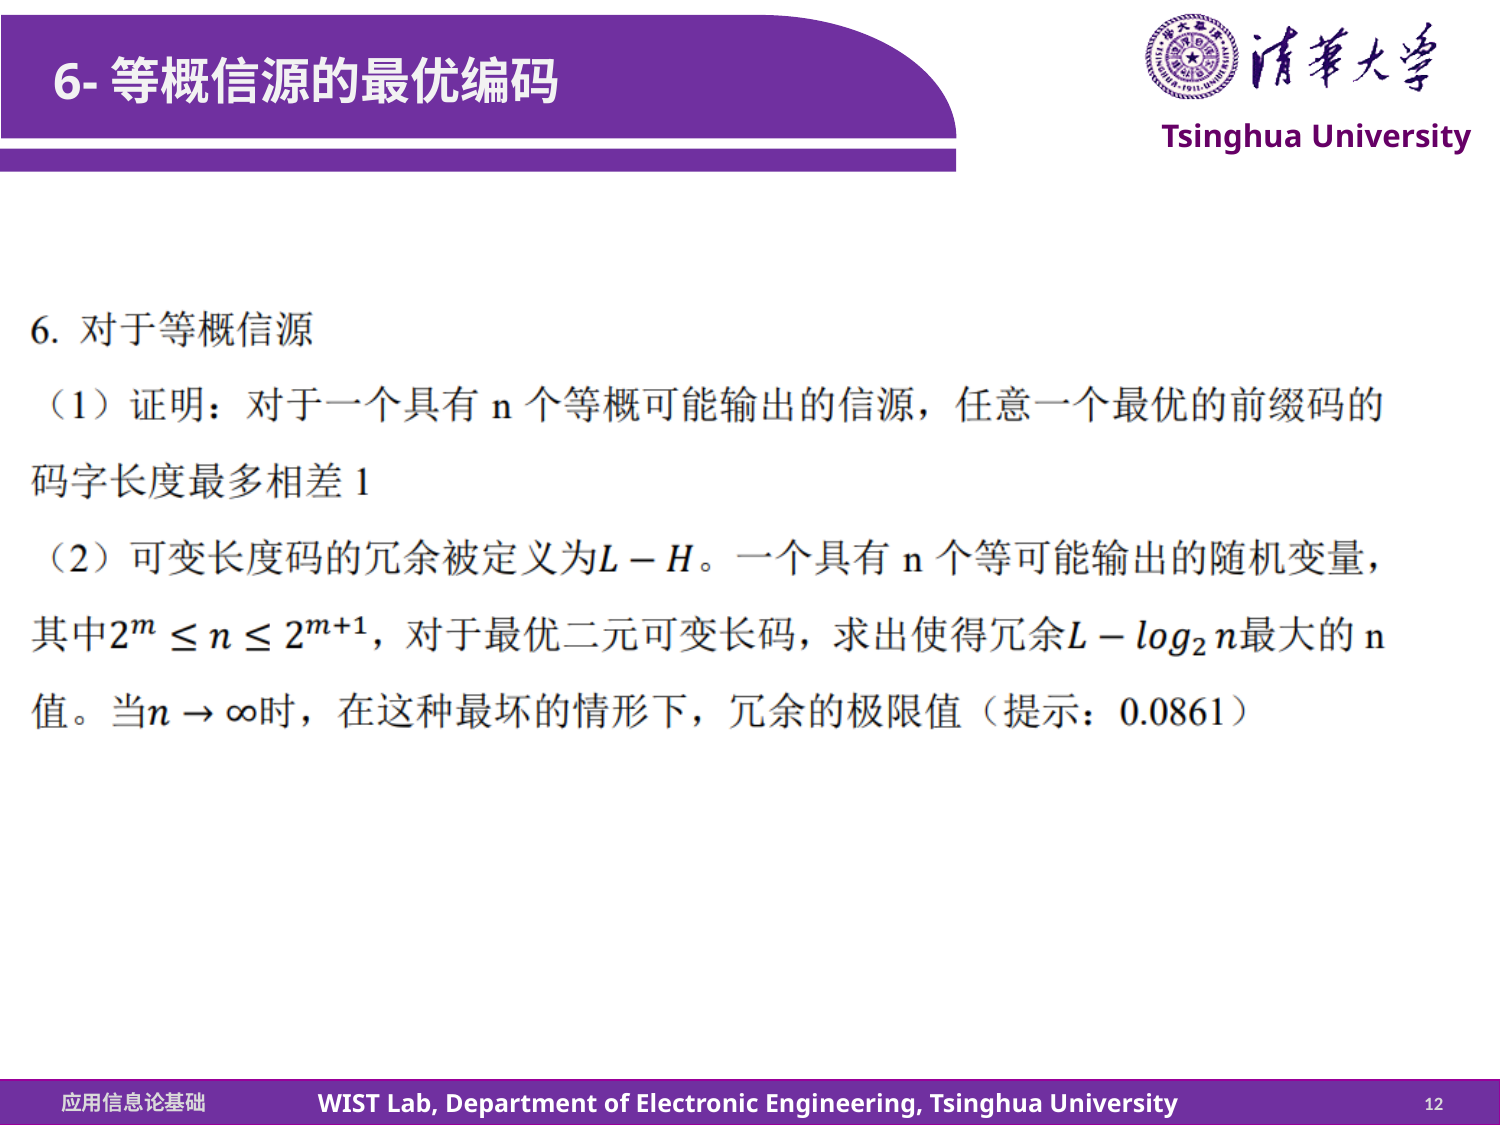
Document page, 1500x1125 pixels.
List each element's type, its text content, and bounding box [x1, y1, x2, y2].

picture [1144, 4, 1481, 108]
footer 应用信息论基础 [0, 1079, 270, 1125]
slide_number 12 [1367, 1080, 1500, 1125]
picture [0, 307, 1448, 738]
title 6-等概信源的最优编码 [38, 40, 804, 126]
